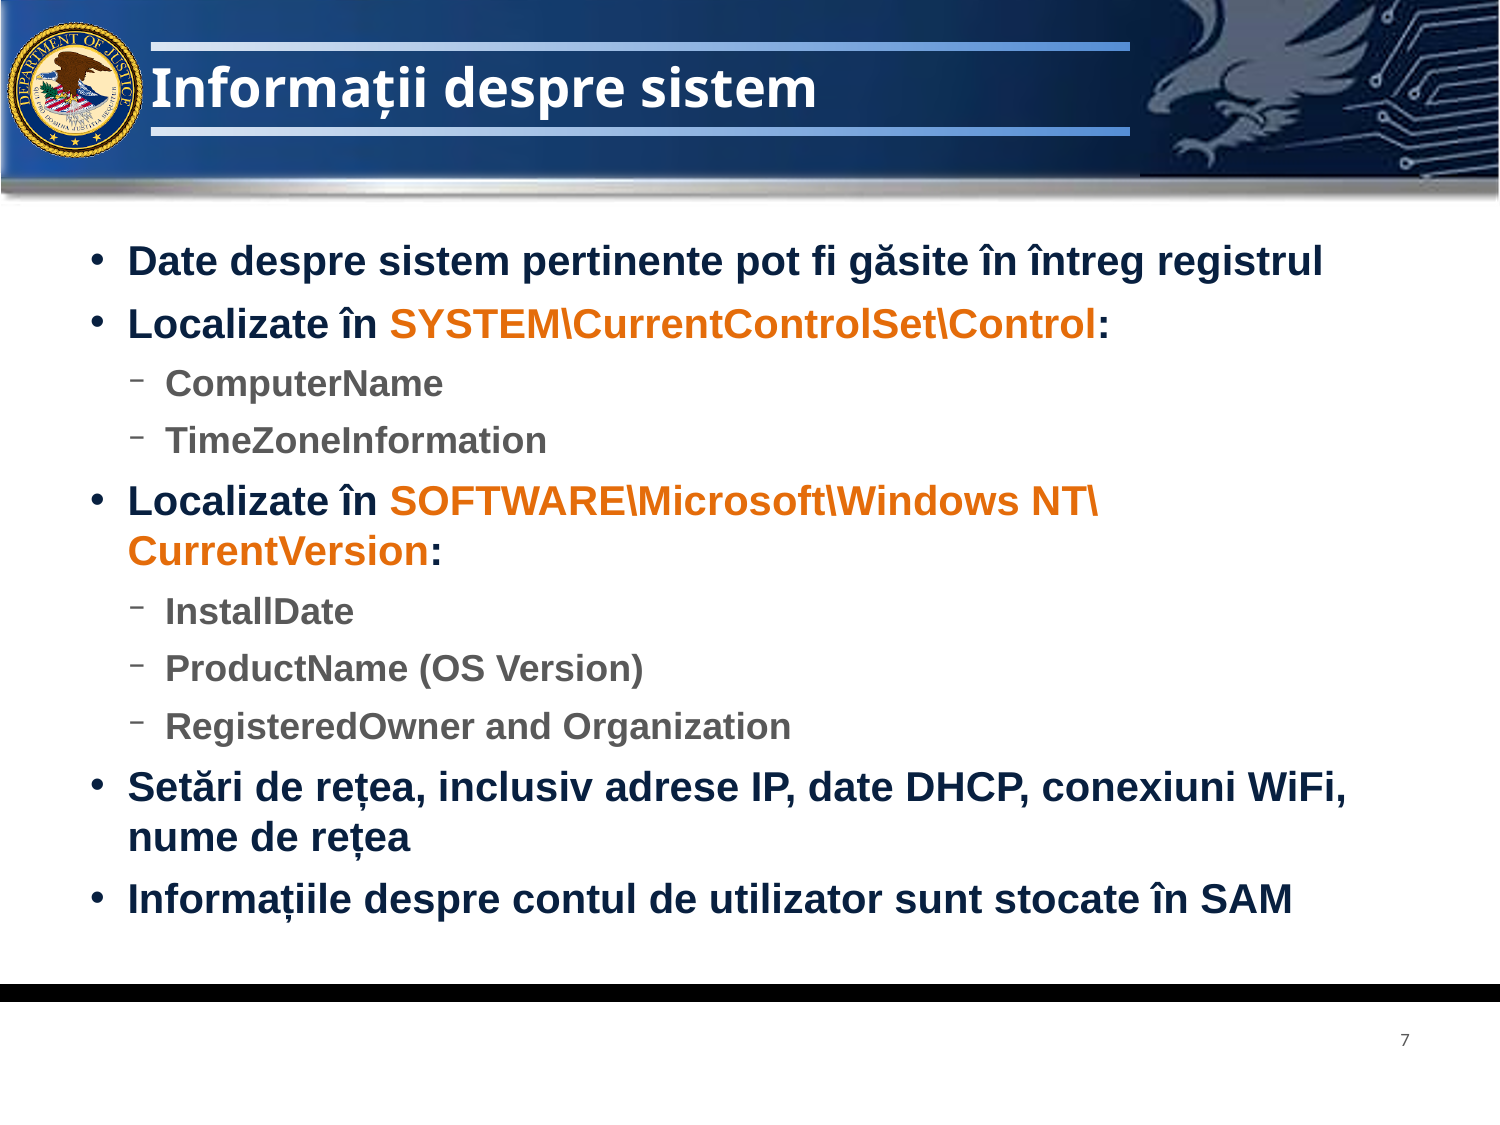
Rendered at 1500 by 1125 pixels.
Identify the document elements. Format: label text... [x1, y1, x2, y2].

list Date despre sistem pertinente pot fi găsite în întreg registrul Localizate în SYSTEM\CurrentControlSet\Control: ComputerName TimeZoneInformation Localizate în SOFTWARE\Microsoft\Windows NT\ CurrentVersion: InstallDate ProductName (OS Version) RegisteredOwner and Organization Setări de rețea, inclusiv adrese IP, date DHCP, conexiuni WiFi, nume de rețea Informațiile despre contul de utilizator sunt stocate în SAM [75, 226, 1425, 962]
title Informații despre sistem [150, 52, 1131, 128]
slide_number 7 [1087, 1023, 1425, 1054]
picture [0, 0, 1500, 209]
